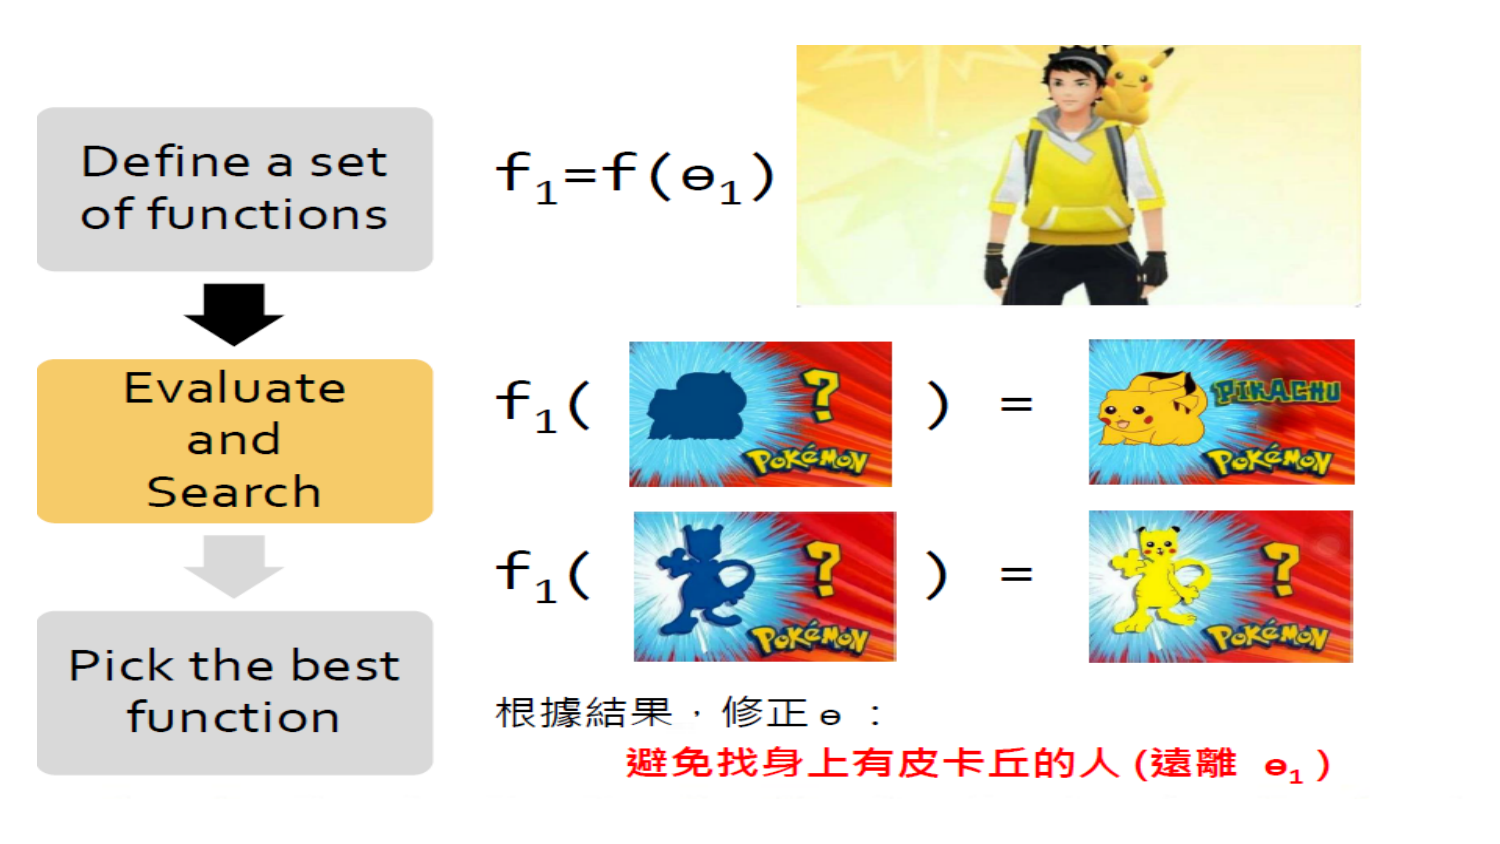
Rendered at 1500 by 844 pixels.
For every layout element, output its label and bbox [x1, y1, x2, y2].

picture [37, 44, 1463, 799]
